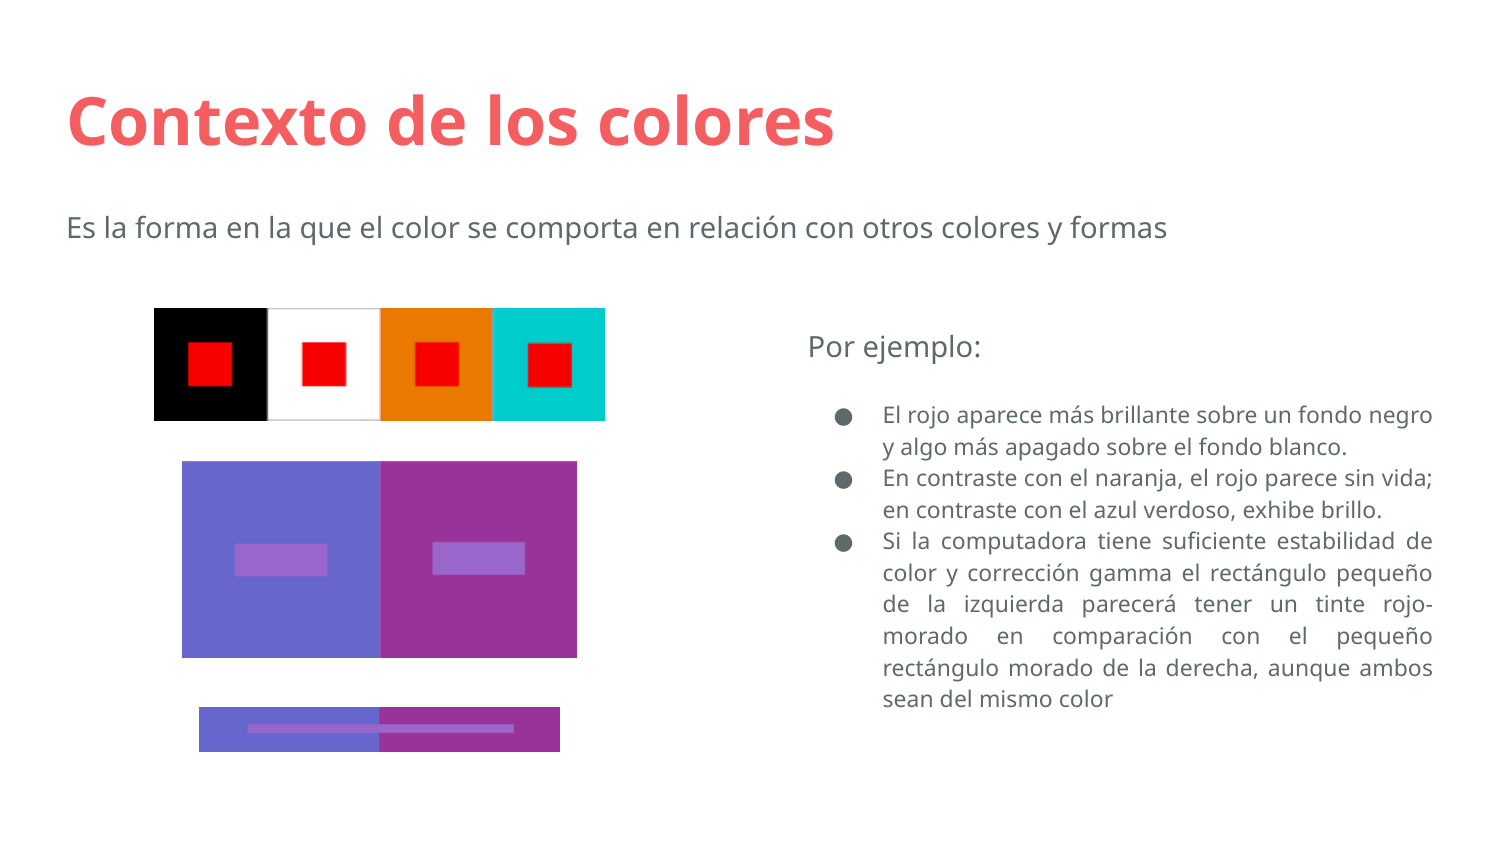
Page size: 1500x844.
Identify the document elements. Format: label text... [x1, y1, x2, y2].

list Por ejemplo: El rojo aparece más brillante sobre un fondo negro y algo más apagado sobre el fondo blanco. En contraste con el naranja, el rojo parece sin vida; en contraste con el azul verdoso, exhibe brillo. Si la computadora tiene suficiente estabilidad de color y corrección gamma el rectángulo pequeño de la izquierda parecerá tener un tinte rojo-morado en comparación con el pequeño rectángulo morado de la derecha, aunque ambos sean del mismo color [792, 308, 1449, 750]
picture [154, 308, 605, 422]
list Es la forma en la que el color se comporta en relación con otros colores y formas [51, 189, 1449, 257]
picture [182, 460, 577, 659]
picture [199, 707, 560, 752]
title Contexto de los colores [51, 64, 1449, 167]
